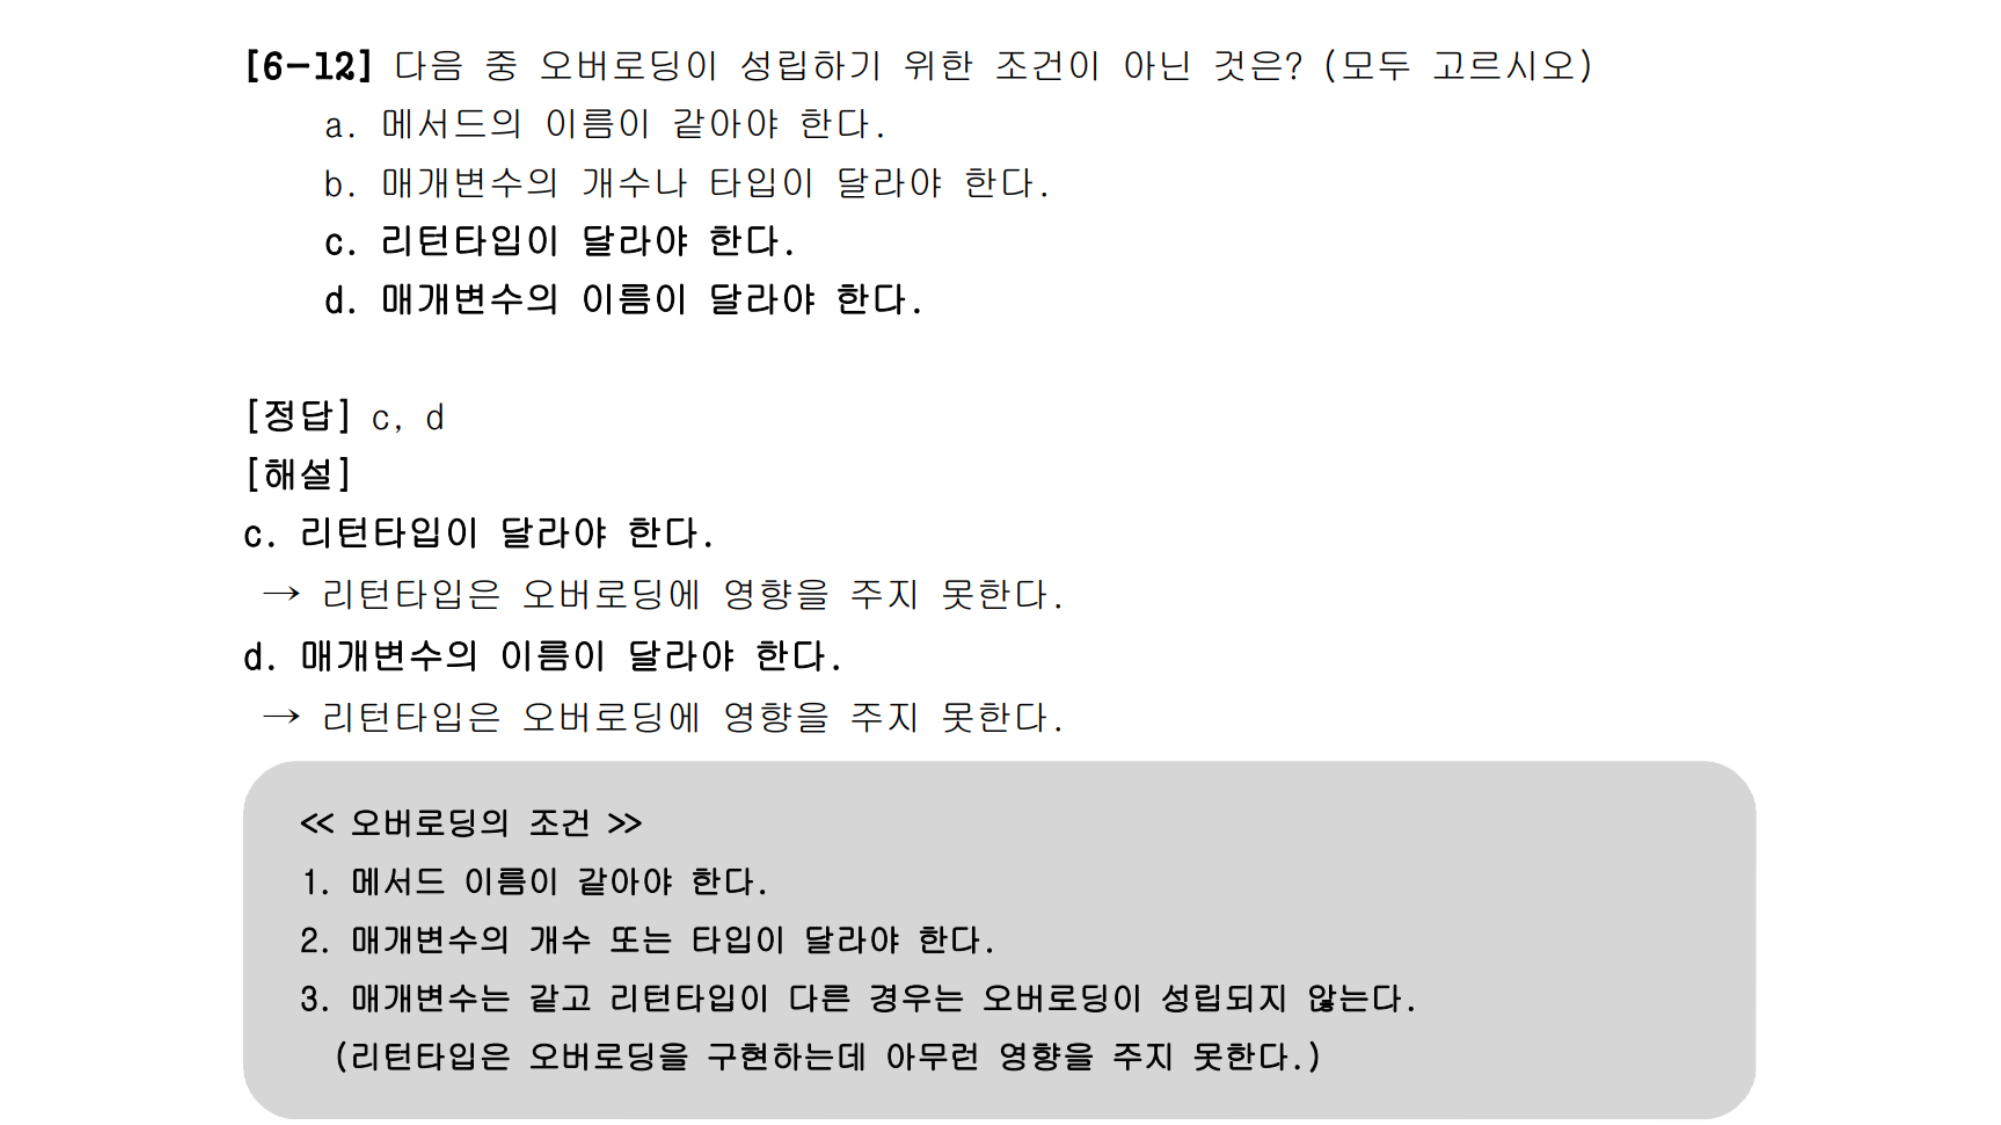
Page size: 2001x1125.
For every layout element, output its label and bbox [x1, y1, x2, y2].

picture [176, 0, 1824, 1125]
